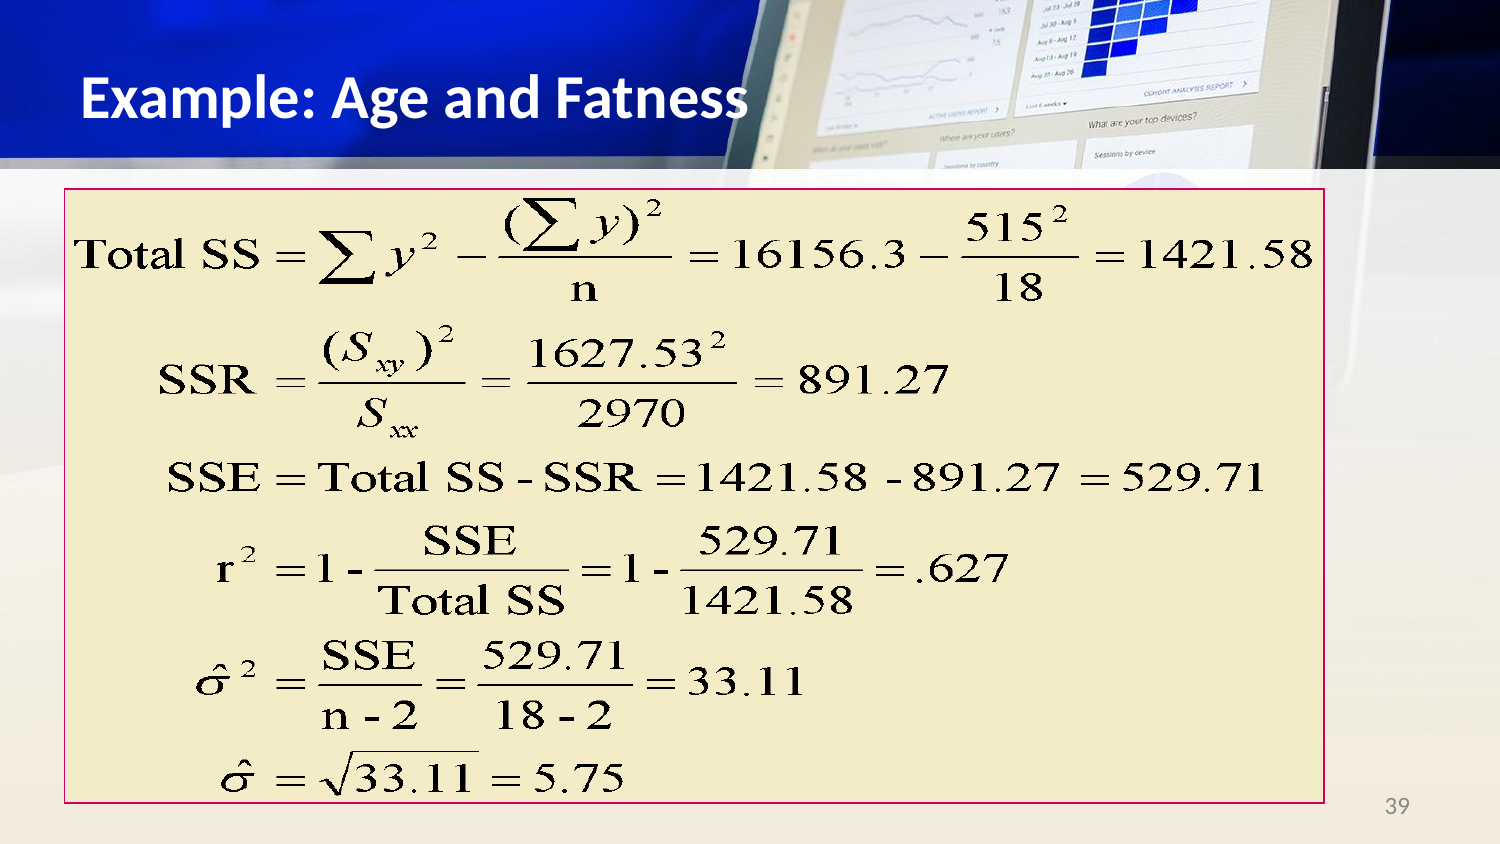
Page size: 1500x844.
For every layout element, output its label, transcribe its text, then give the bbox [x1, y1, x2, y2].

title Example: Age and Fatness [65, 41, 1022, 145]
picture [0, 0, 1500, 844]
slide_number ‹#› [1074, 782, 1425, 827]
